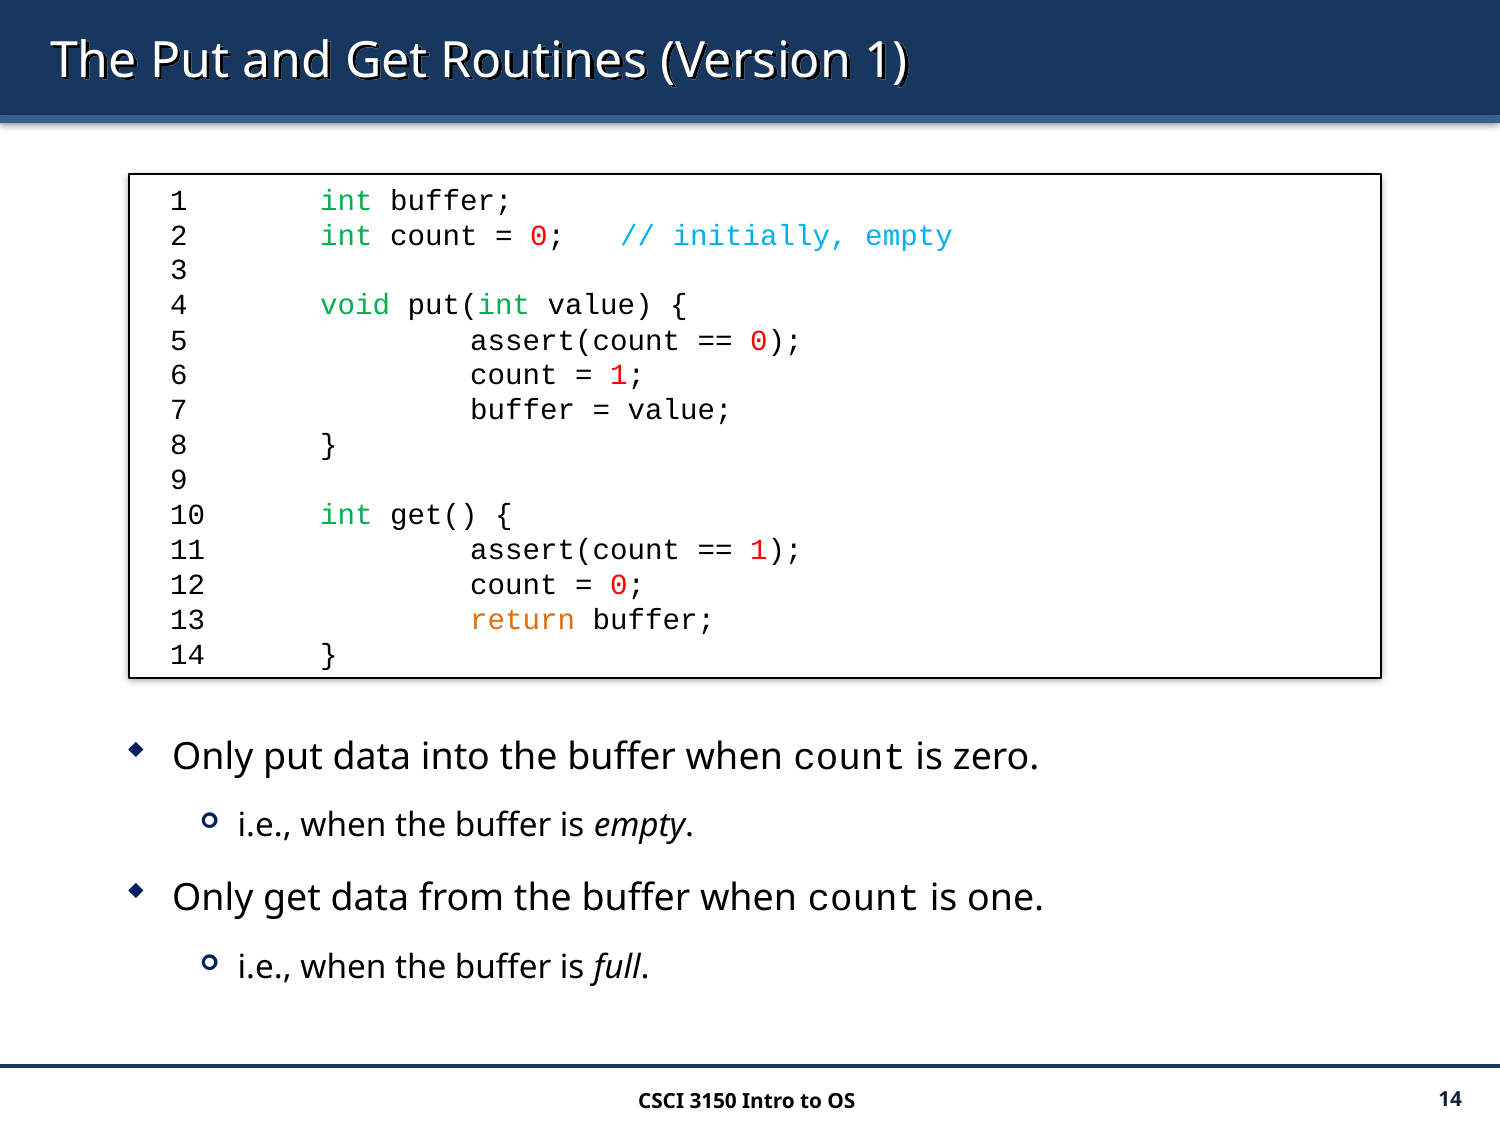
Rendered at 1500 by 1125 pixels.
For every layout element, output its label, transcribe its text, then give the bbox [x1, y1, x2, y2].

title The Put and Get Routines (Version 1) [34, 8, 1477, 106]
text_box 1 int buffer; 2 int count = 0; // initially, empty 3 4 void put(int value) { 5 assert(count == 0); 6 count = 1; 7 buffer = value; 8 } 9 10 int get() { 11 assert(count == 1); 12 count = 0; 13 return buffer; 14 } [126, 170, 1384, 681]
footer CSCI 3150 Intro to OS [497, 1079, 997, 1117]
slide_number 14 [1306, 1081, 1483, 1118]
list Only put data into the buffer when count is zero. i.e., when the buffer is empty. Only get data from the buffer when count is one. i.e., when the buffer is full. [34, 144, 1477, 1048]
